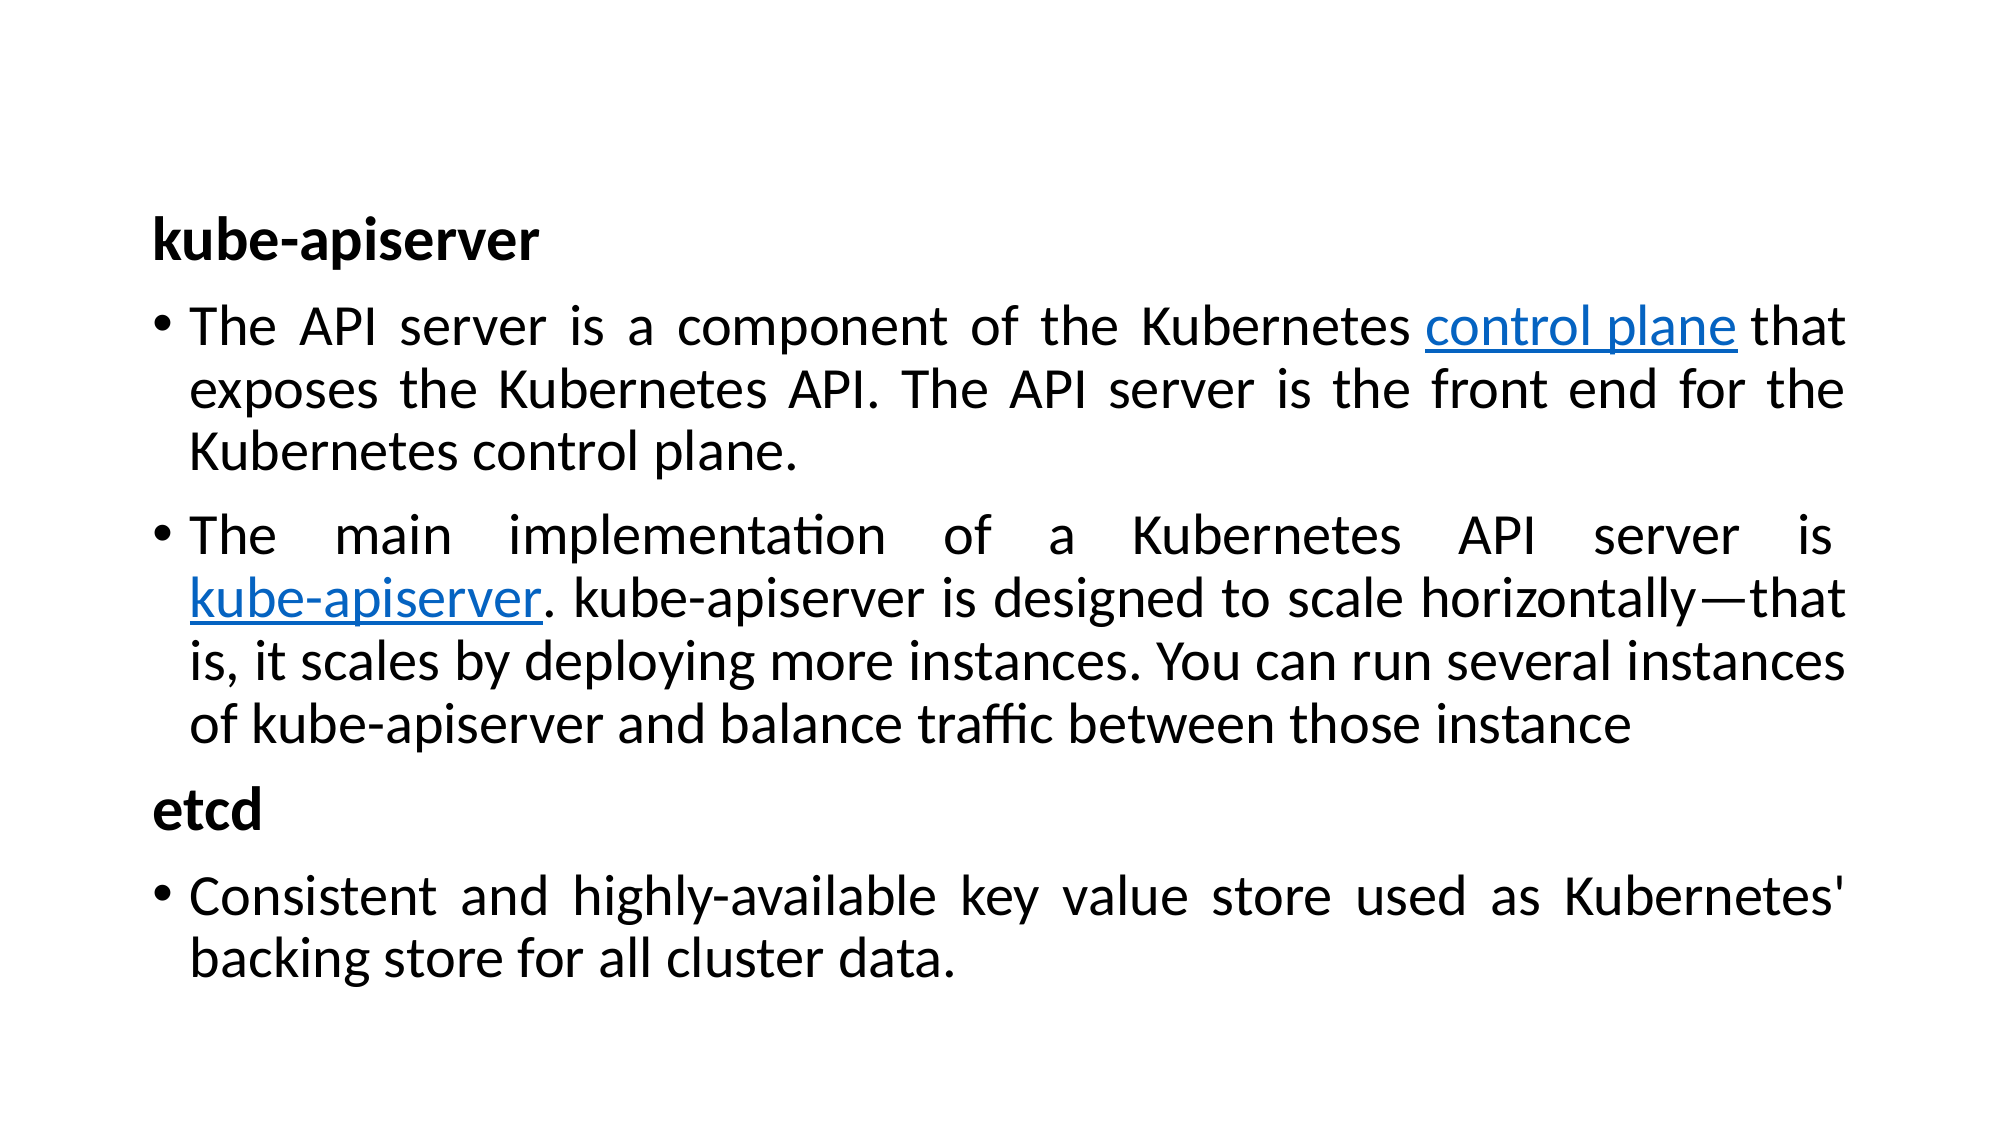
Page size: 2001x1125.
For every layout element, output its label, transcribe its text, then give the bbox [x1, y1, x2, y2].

list kube-apiserver The API server is a component of the Kubernetes control plane that exposes the Kubernetes API. The API server is the front end for the Kubernetes control plane. The main implementation of a Kubernetes API server is kube-apiserver. kube-apiserver is designed to scale horizontally—that is, it scales by deploying more instances. You can run several instances of kube-apiserver and balance traffic between those instance etcd Consistent and highly-available key value store used as Kubernetes' backing store for all cluster data. [137, 199, 1863, 1014]
